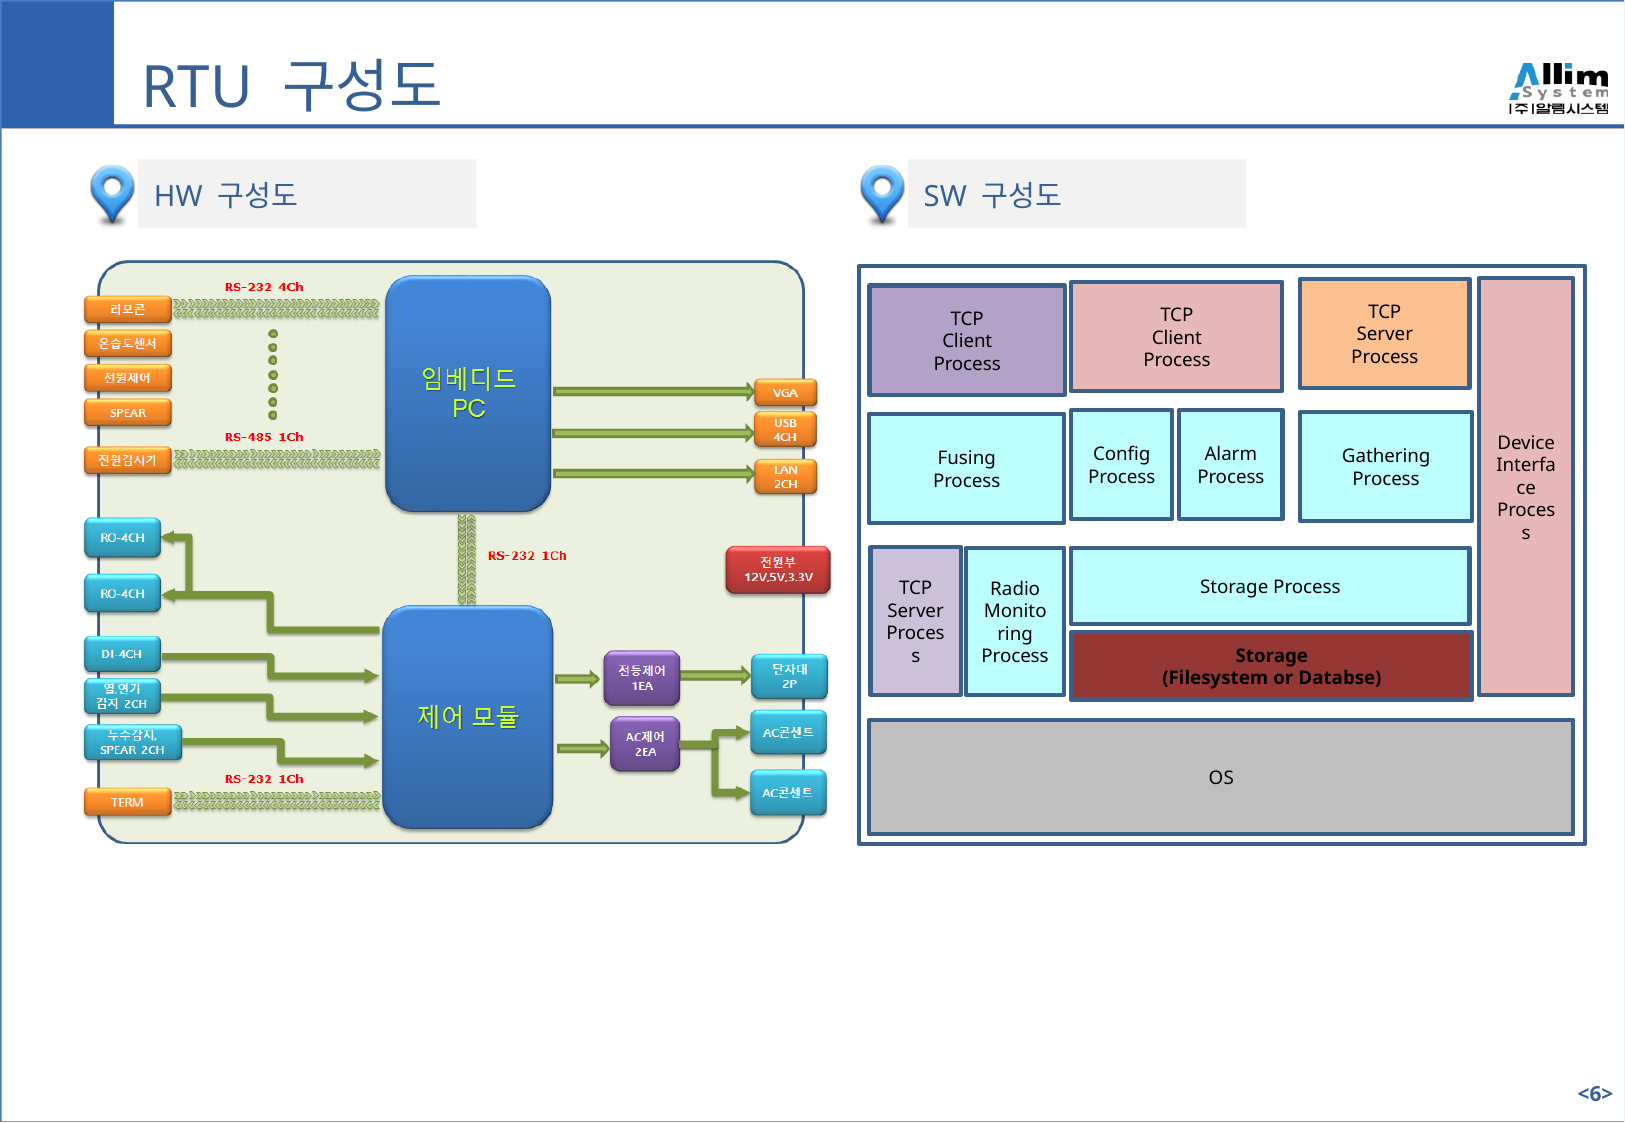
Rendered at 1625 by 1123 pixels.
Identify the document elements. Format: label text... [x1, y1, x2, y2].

text_box RTU 구성도 [126, 41, 635, 127]
text_box HW 구성도 [139, 170, 477, 220]
text_box [136, 157, 479, 230]
text_box SW 구성도 [909, 170, 1247, 220]
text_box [859, 265, 1586, 845]
picture [0, 0, 1625, 1122]
text_box [906, 157, 1249, 230]
